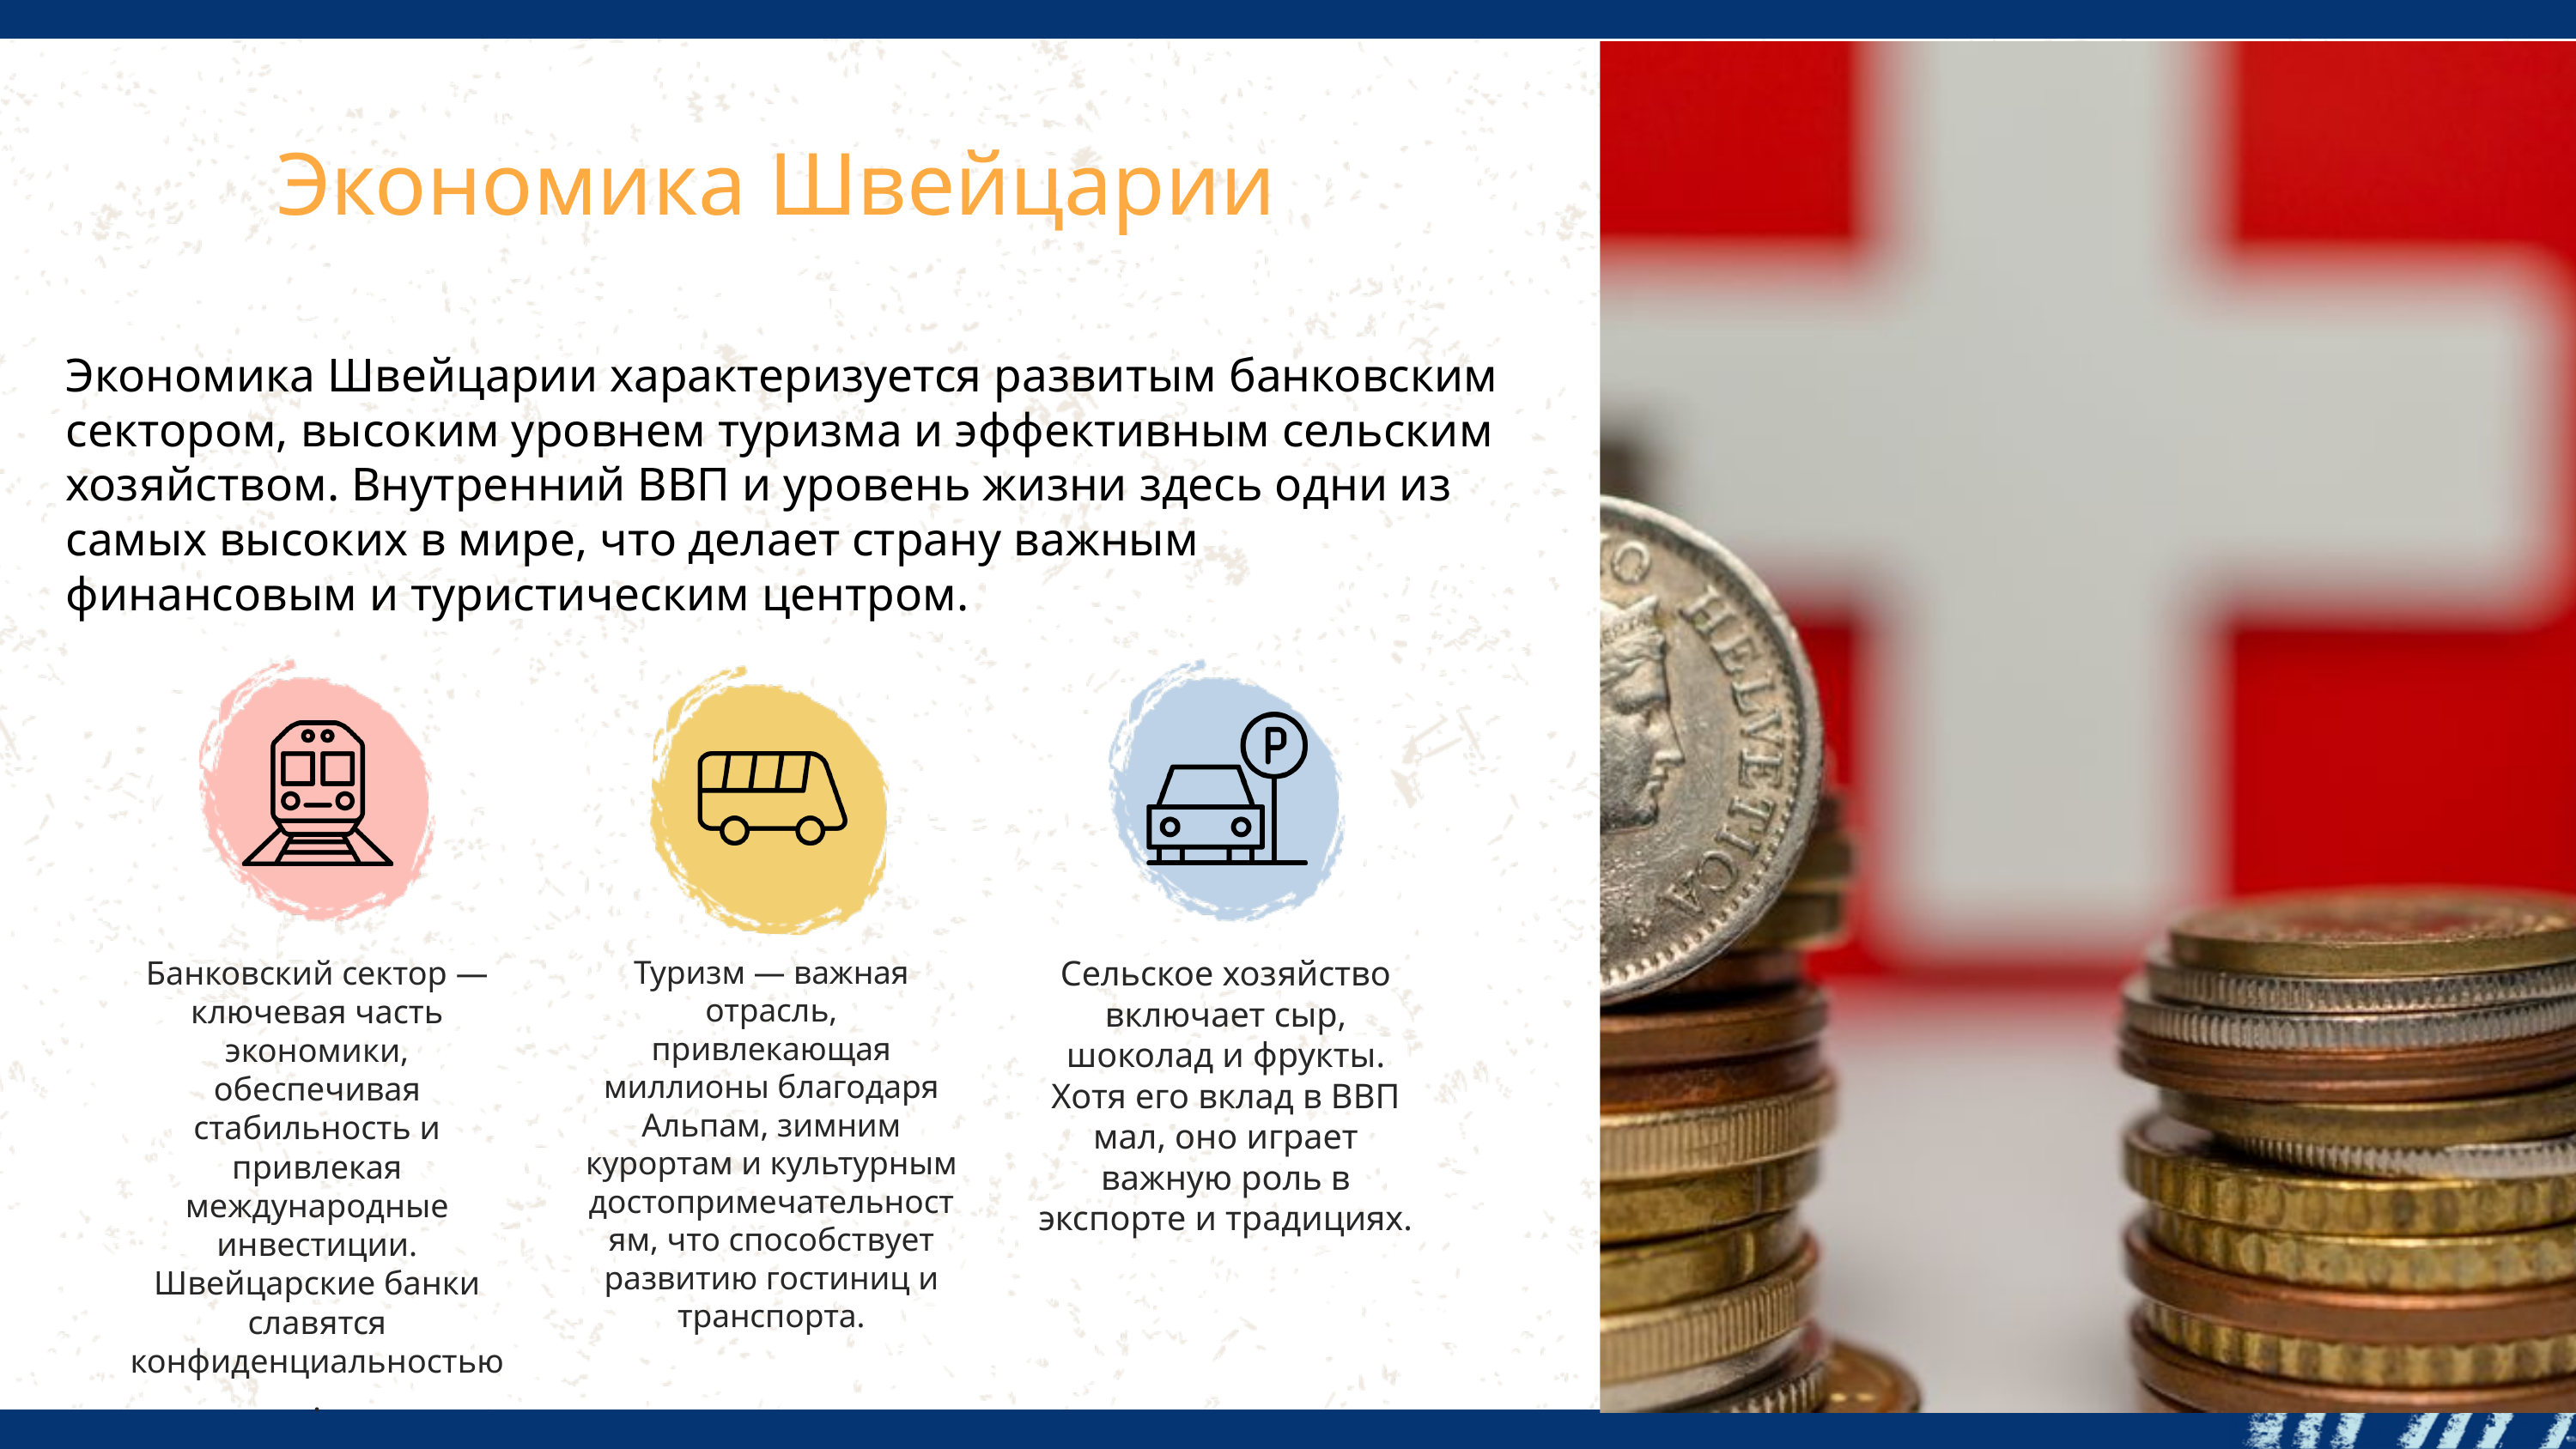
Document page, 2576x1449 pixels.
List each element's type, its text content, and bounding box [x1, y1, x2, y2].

picture [198, 649, 436, 923]
list Туризм — важная отрасль, привлекающая миллионы благодаря Альпам, зимним курортам и культурным достопримечательностям, что способствует развитию гостиниц и транспорта. [558, 945, 974, 1315]
picture [1600, 41, 2576, 1449]
title Экономика Швейцарии [41, 74, 1513, 307]
list Сельское хозяйство включает сыр, шоколад и фрукты. Хотя его вклад в ВВП мал, оно играет важную роль в экспорте и традициях. [1012, 945, 1428, 1315]
list Банковский сектор — ключевая часть экономики, обеспечивая стабильность и привлекая международные инвестиции. Швейцарские банки славятся конфиденциальностью. [103, 945, 519, 1315]
picture [645, 655, 895, 939]
list Экономика Швейцарии характеризуется развитым банковским сектором, высоким уровнем туризма и эффективным сельским хозяйством. Внутренний ВВП и уровень жизни здесь одни из самых высоких в мире, что делает страну важным финансовым и туристическим центром. [41, 339, 1513, 599]
picture [1109, 649, 1346, 923]
